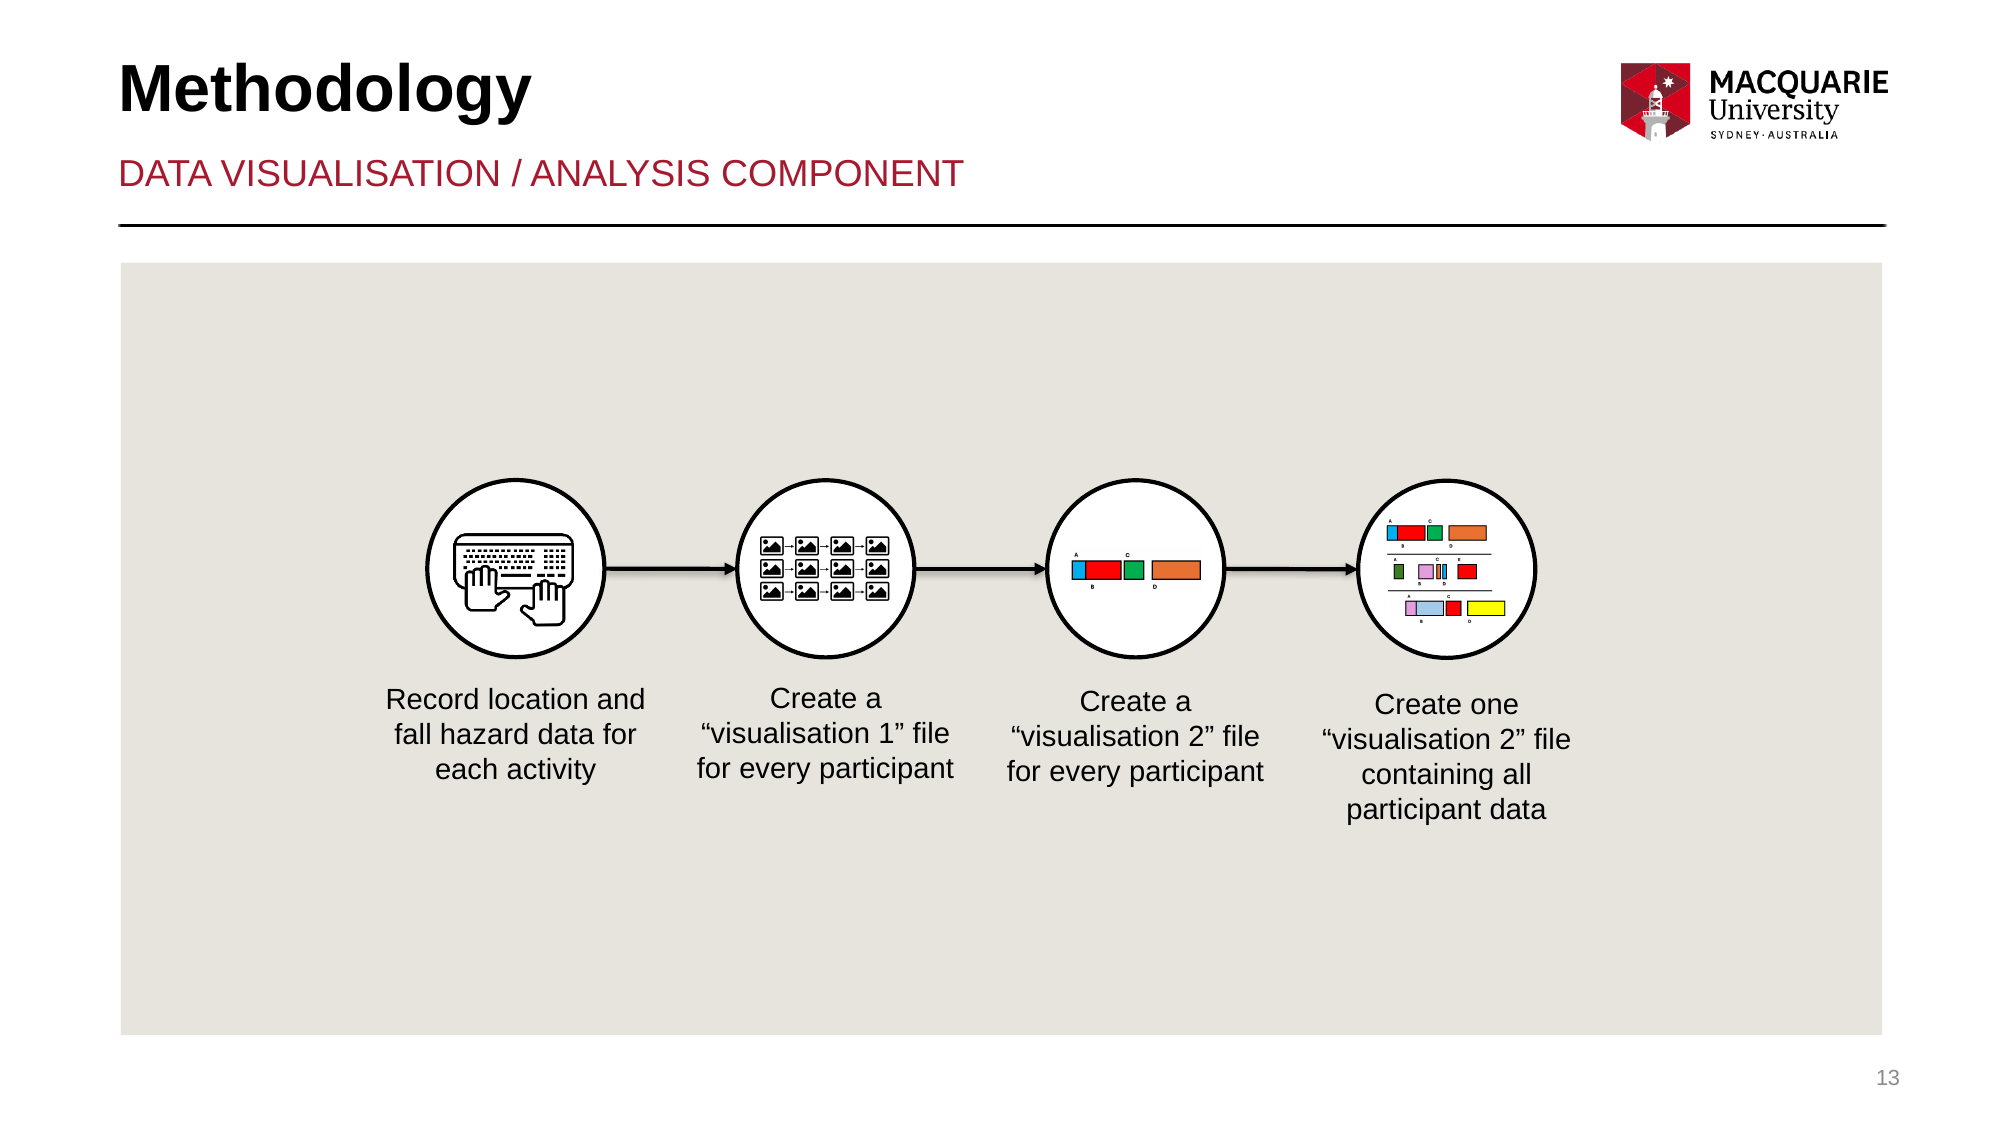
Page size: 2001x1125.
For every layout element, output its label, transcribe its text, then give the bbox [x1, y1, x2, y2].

text_box [425, 477, 607, 636]
picture [452, 519, 574, 641]
title Methodology [118, 45, 1506, 149]
text_box Record location and fall hazard data for each activity [363, 673, 668, 793]
text_box Create a “visualisation 2” file for every participant [983, 675, 1288, 796]
picture [1069, 545, 1203, 592]
list DATA visualisation / analysis COMPONENT [118, 149, 1520, 227]
text_box Create a “visualisation 1” file for every participant [673, 671, 978, 792]
text_box [470, 647, 562, 660]
text_box [120, 262, 1883, 1036]
text_box [735, 478, 917, 660]
text_box Create one “visualisation 2” file containing all participant data [1294, 678, 1599, 833]
slide_number 13 [1433, 1046, 1900, 1107]
picture [1383, 515, 1506, 625]
text_box [1045, 478, 1227, 660]
picture [758, 534, 892, 605]
text_box [1356, 478, 1538, 660]
